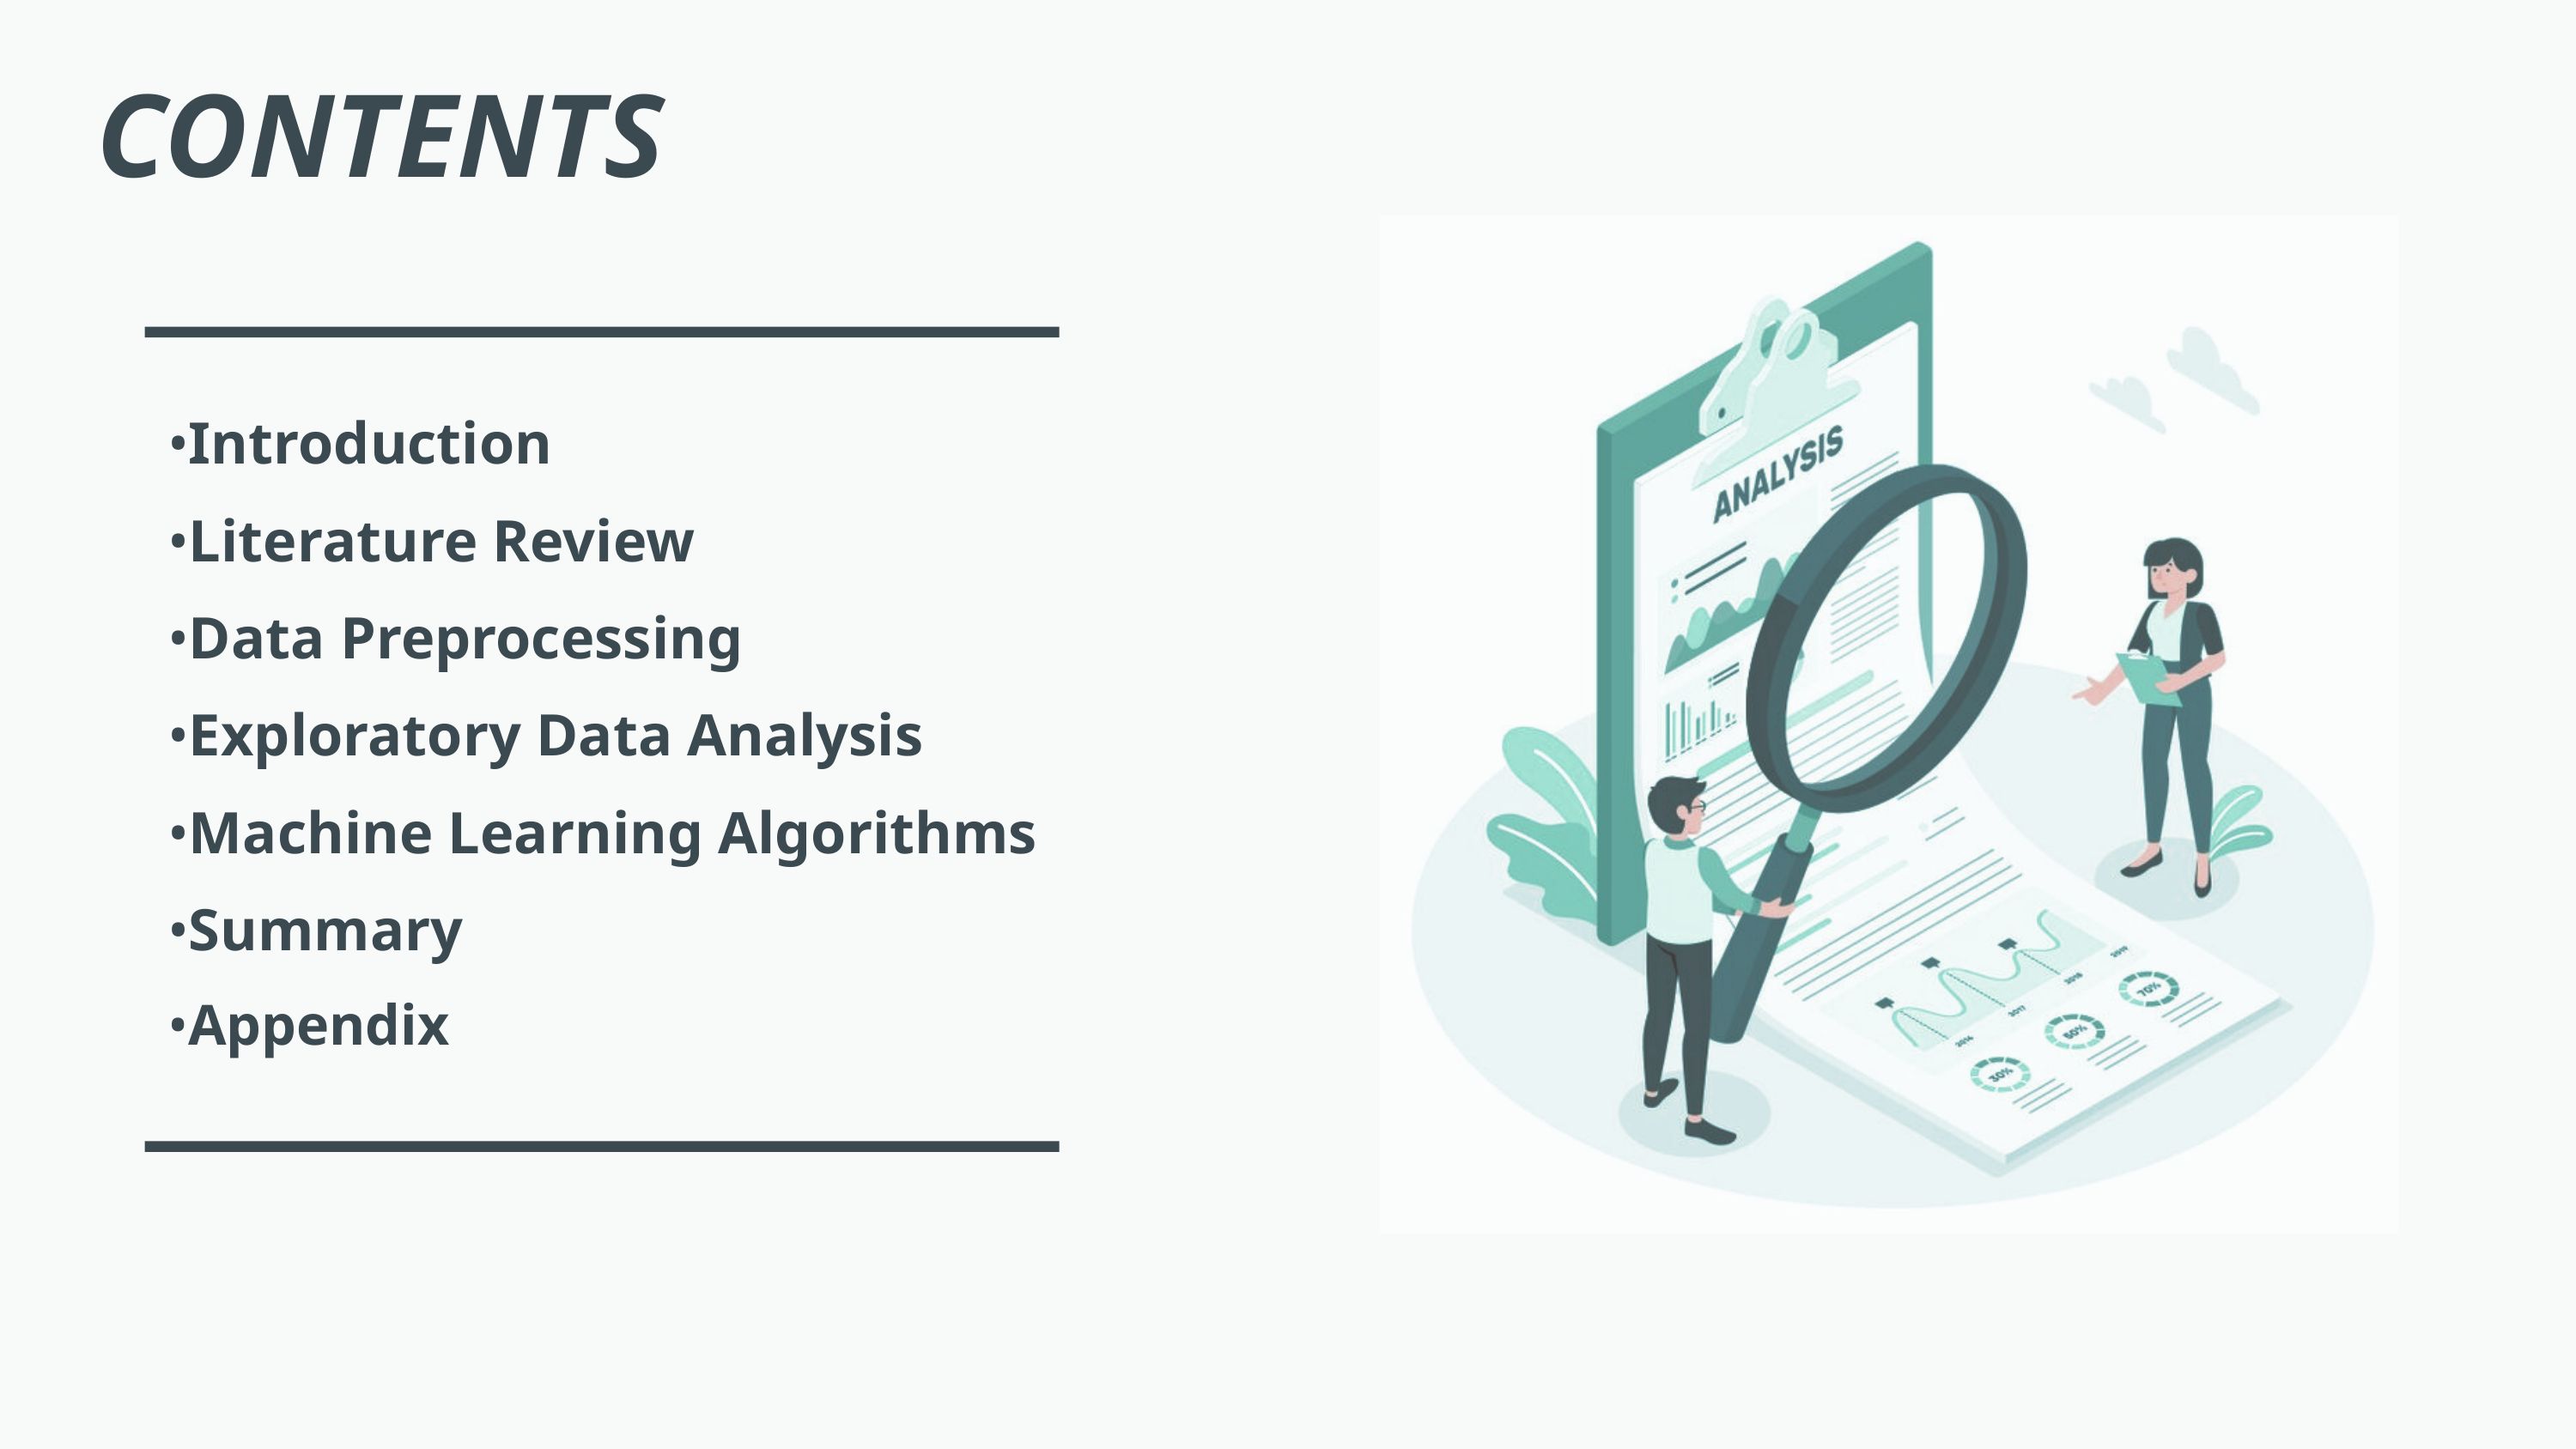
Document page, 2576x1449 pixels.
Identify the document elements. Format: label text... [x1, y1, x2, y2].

text_box •Introduction •Literature Review •Data Preprocessing •Exploratory Data Analysis •Machine Learning Algorithms •Summary •Appendix [167, 378, 1571, 1154]
text_box [1379, 215, 2399, 1234]
text_box CONTENTS [96, 39, 1230, 200]
